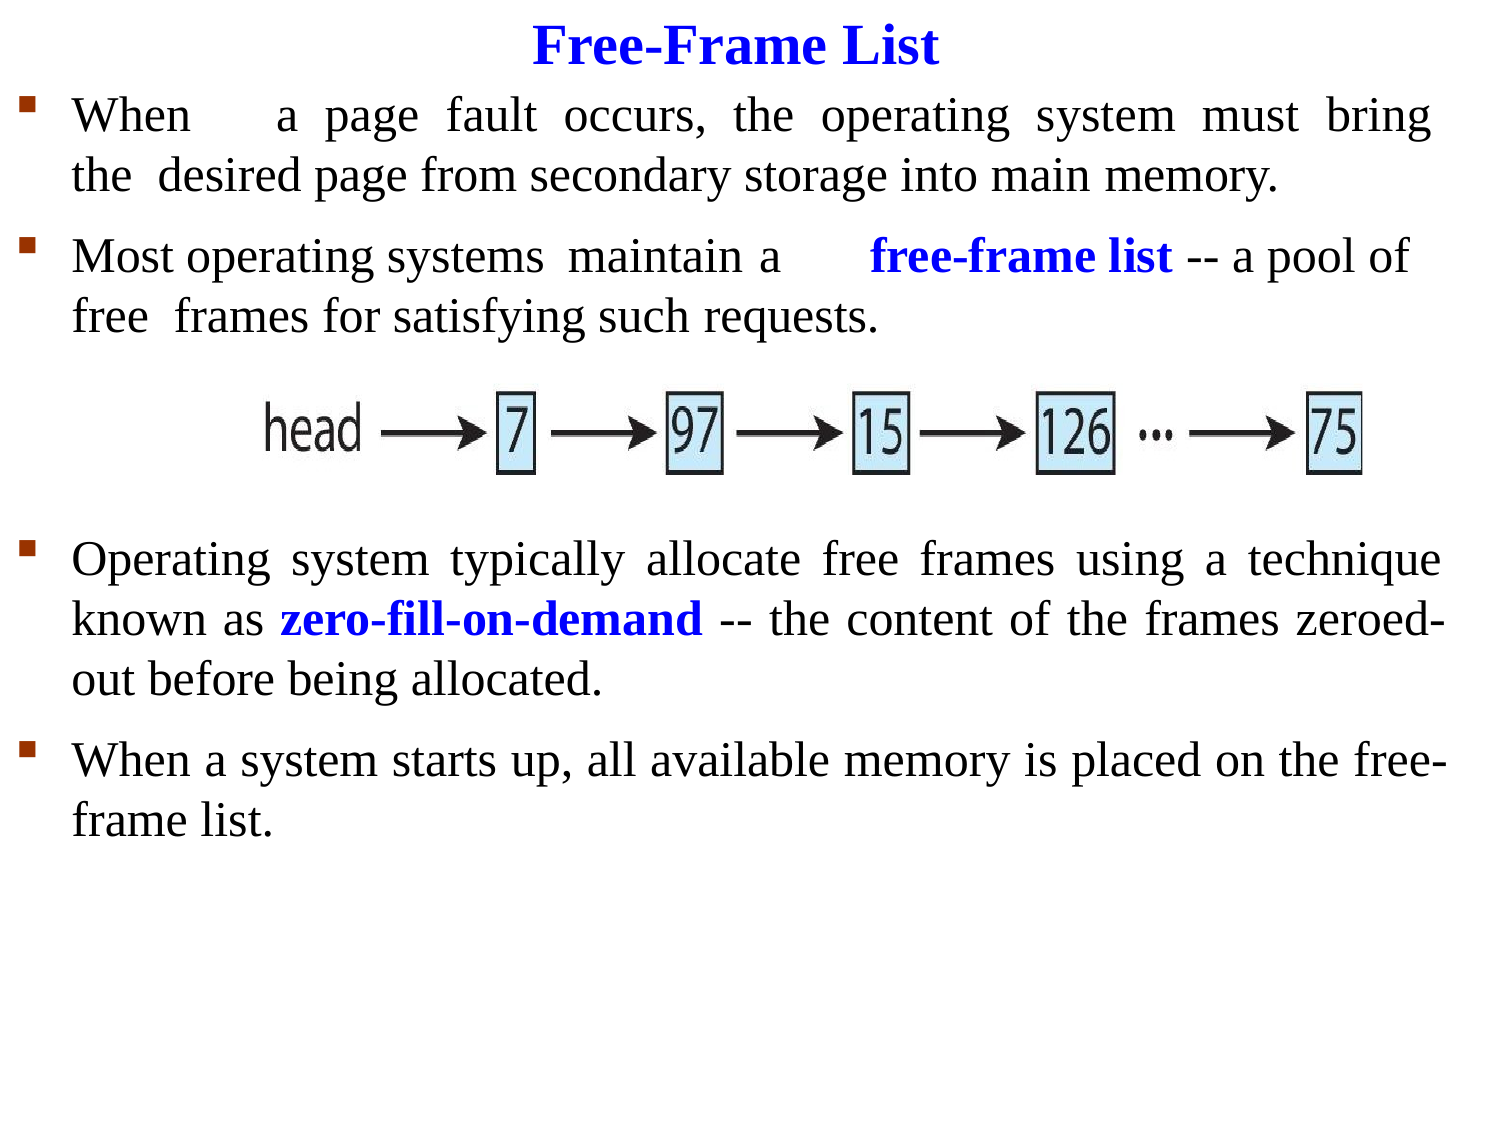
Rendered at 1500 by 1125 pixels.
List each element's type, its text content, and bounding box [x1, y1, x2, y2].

text_box Operating system typically allocate free frames using a technique known as zero-fill-on-demand -- the content of the frames zeroed- out before being allocated. When a system starts up, all available memory is placed on the free- frame list. [12, 523, 1463, 847]
title Free-Frame List [530, 3, 945, 78]
text_box [262, 383, 1363, 475]
text_box When a page fault occurs, the operating system must bring the desired page from secondary storage into main memory. Most operating systems maintain a free-frame list -- a pool of free frames for satisfying such requests. [12, 78, 1463, 342]
